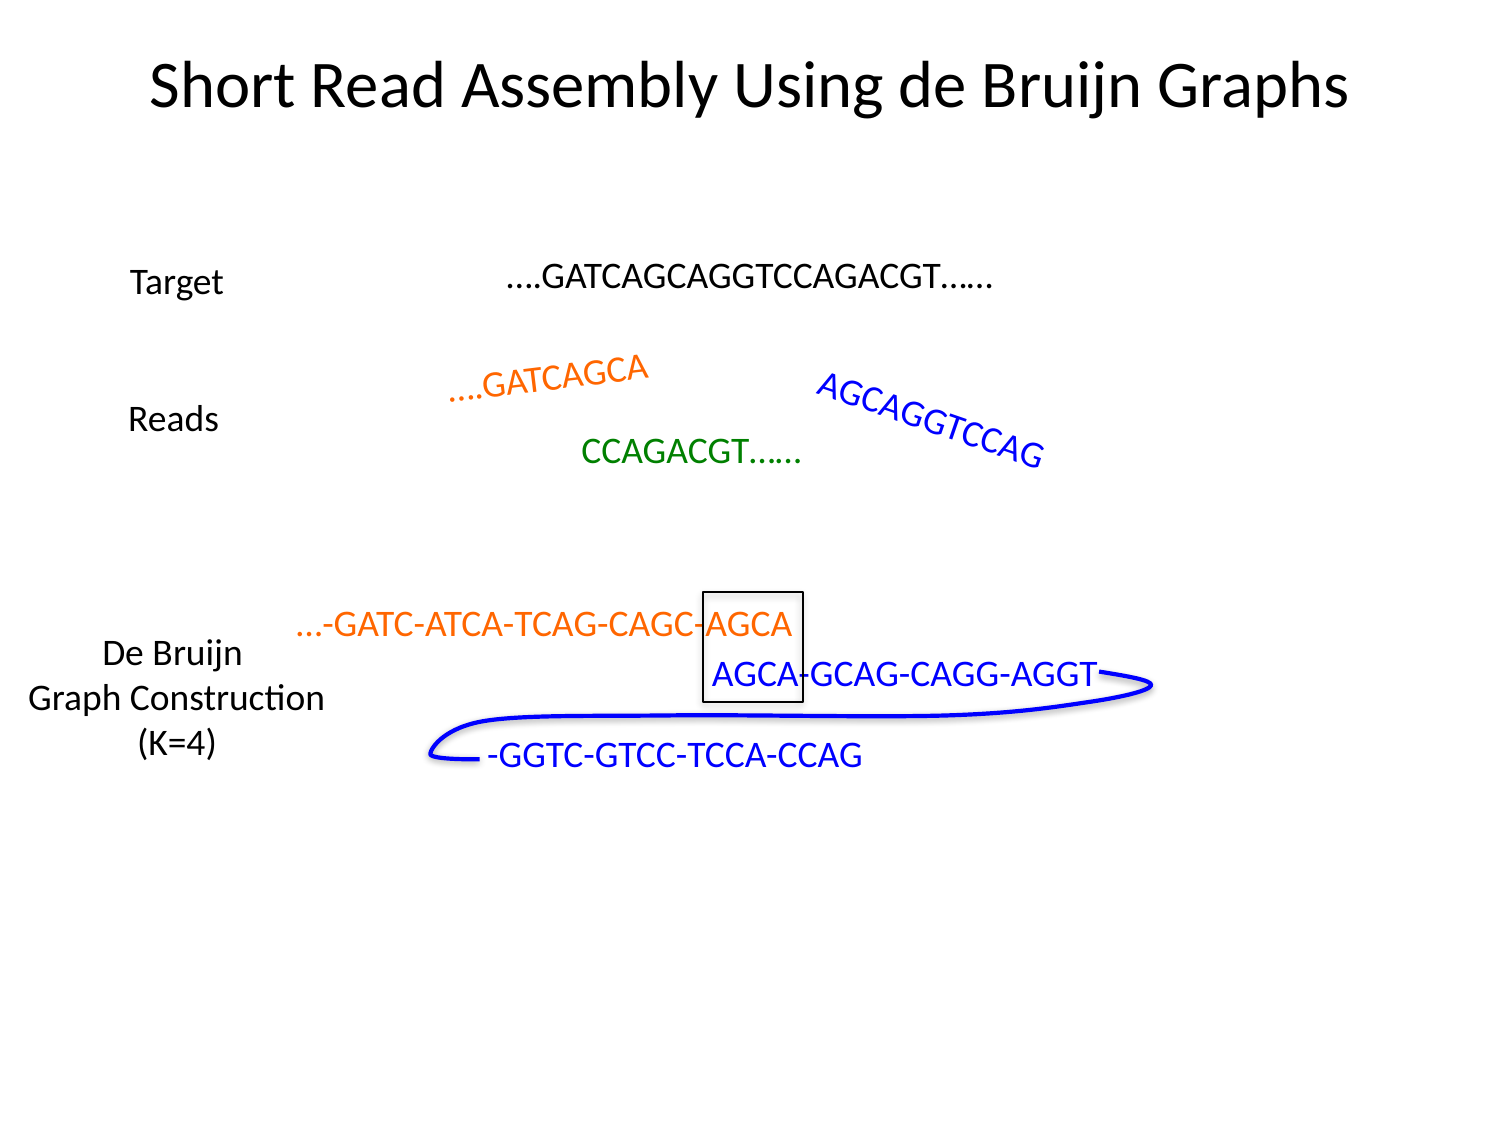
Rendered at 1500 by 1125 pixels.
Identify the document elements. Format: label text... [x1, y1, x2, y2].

text_box [702, 591, 804, 703]
text_box …-GATC-ATCA-TCAG-CAGC-AGCA [281, 592, 700, 652]
text_box AGCAGGTCCAG [796, 346, 1069, 490]
text_box CCAGACGT…… [566, 418, 817, 478]
text_box Reads [113, 386, 235, 447]
text_box Target [115, 249, 239, 310]
text_box ….GATCAGCAGGTCCAGACGT…… [491, 243, 1009, 304]
text_box De Bruijn Graph Construction (K=4) [13, 620, 341, 770]
text_box [428, 669, 1154, 762]
text_box ….GATCAGCA [429, 331, 667, 419]
text_box -GGTC-GTCC-TCCA-CCAG [472, 725, 879, 783]
text_box AGCA-GCAG-CAGG-AGGT [807, 641, 1114, 702]
title Short Read Assembly Using de Bruijn Graphs [75, 0, 1425, 175]
